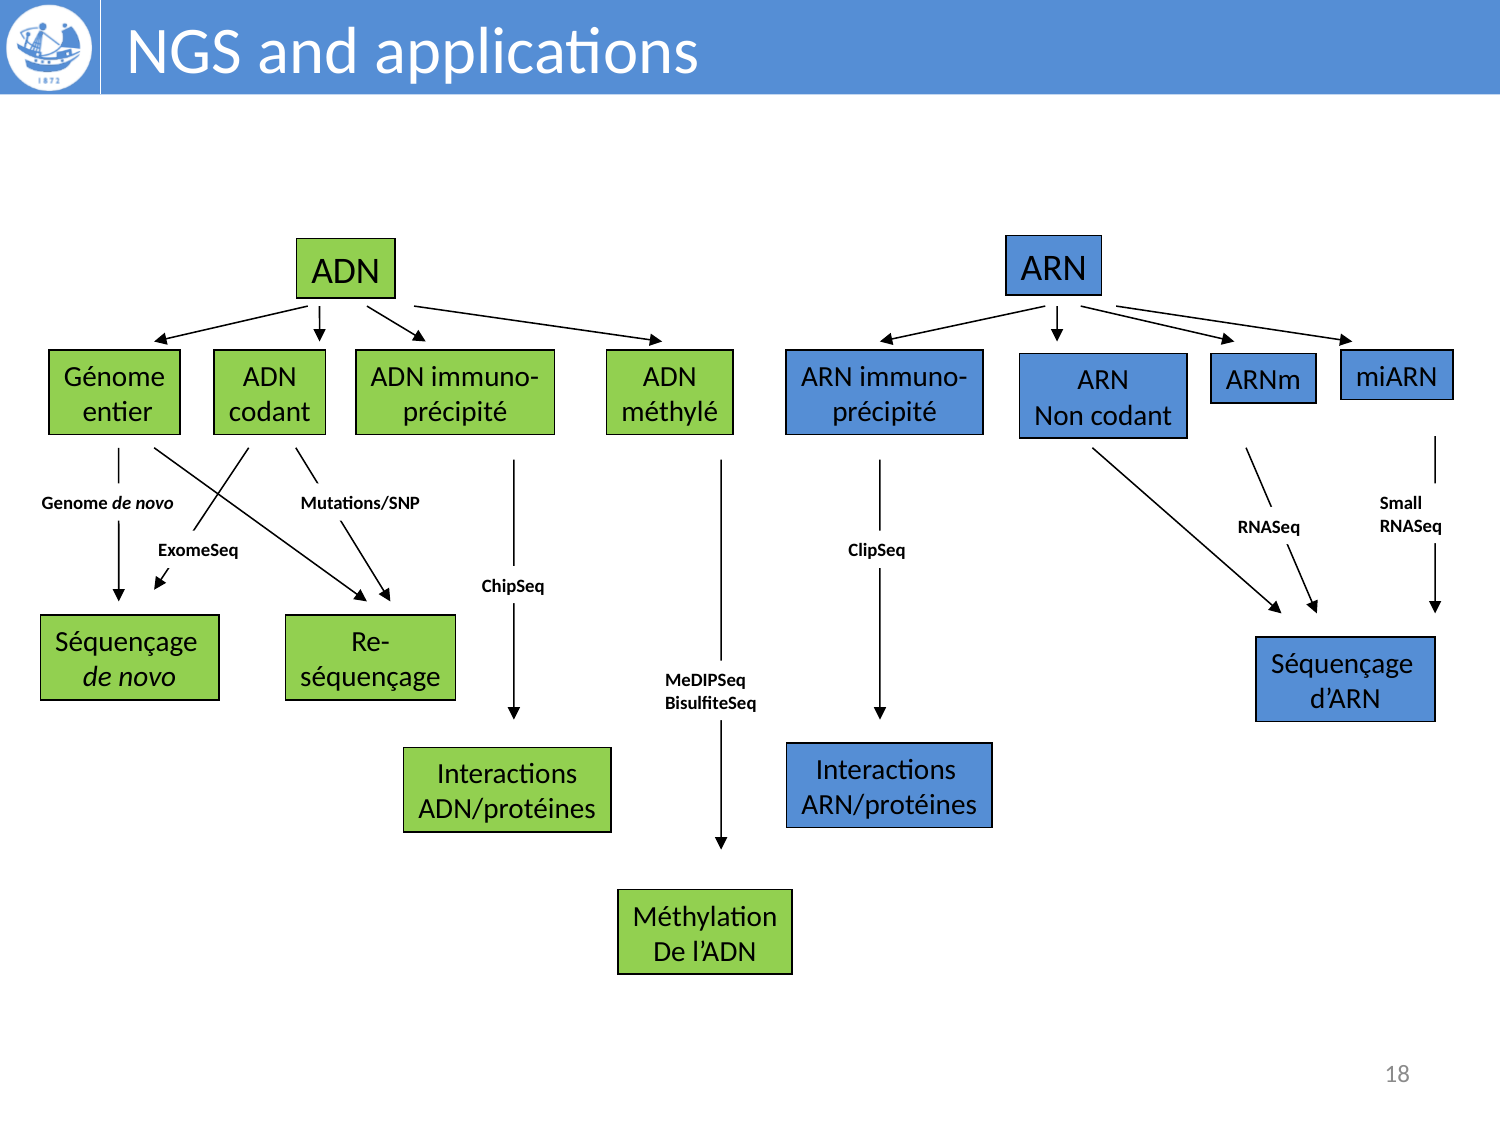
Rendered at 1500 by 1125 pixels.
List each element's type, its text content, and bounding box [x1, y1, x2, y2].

slide_number 18 [1074, 1042, 1425, 1103]
text_box RNASeq [1223, 506, 1316, 545]
text_box [1116, 305, 1353, 346]
text_box Séquençage de novo [40, 615, 220, 700]
text_box miARN [1341, 349, 1453, 400]
text_box ExomeSeq [143, 530, 254, 568]
text_box Méthylation De l’ADN [617, 889, 793, 975]
text_box [1428, 544, 1442, 614]
text_box [154, 447, 367, 602]
text_box MeDIPSeq BisulfiteSeq [650, 660, 789, 721]
text_box NGS and applications [112, 7, 1495, 88]
text_box Séquençage d’ARN [1256, 636, 1435, 722]
text_box [1287, 545, 1318, 614]
text_box [154, 568, 169, 590]
text_box [313, 306, 326, 342]
text_box [101, 0, 1500, 96]
text_box ARN Non codant [1019, 353, 1188, 439]
text_box [112, 521, 125, 602]
text_box ADN méthylé [606, 349, 734, 435]
text_box ARN immuno- précipité [786, 349, 983, 435]
text_box Génome entier [48, 349, 181, 435]
text_box Mutations/SNP [285, 483, 435, 521]
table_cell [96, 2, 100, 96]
text_box Genome de novo [26, 483, 190, 521]
text_box [1080, 305, 1235, 345]
text_box ADN codant [214, 349, 326, 435]
text_box [879, 305, 1046, 346]
text_box ARNm [1211, 353, 1316, 404]
text_box [366, 305, 426, 342]
text_box ChipSeq [467, 566, 560, 604]
text_box Interactions ADN/protéines [403, 747, 611, 833]
text_box [1050, 306, 1064, 342]
text_box [154, 305, 308, 345]
text_box Interactions ARN/protéines [786, 743, 993, 828]
text_box ADN [296, 238, 396, 299]
text_box ADN immuno- précipité [355, 349, 555, 435]
text_box [714, 721, 728, 850]
text_box [340, 521, 391, 602]
text_box ARN [1005, 235, 1102, 295]
text_box [414, 305, 663, 346]
text_box [873, 568, 887, 720]
text_box Re- séquençage [285, 615, 456, 700]
text_box Small RNASeq [1365, 483, 1458, 544]
text_box [507, 604, 521, 720]
picture [2, 0, 96, 95]
text_box [1092, 447, 1282, 614]
text_box ClipSeq [833, 530, 921, 568]
